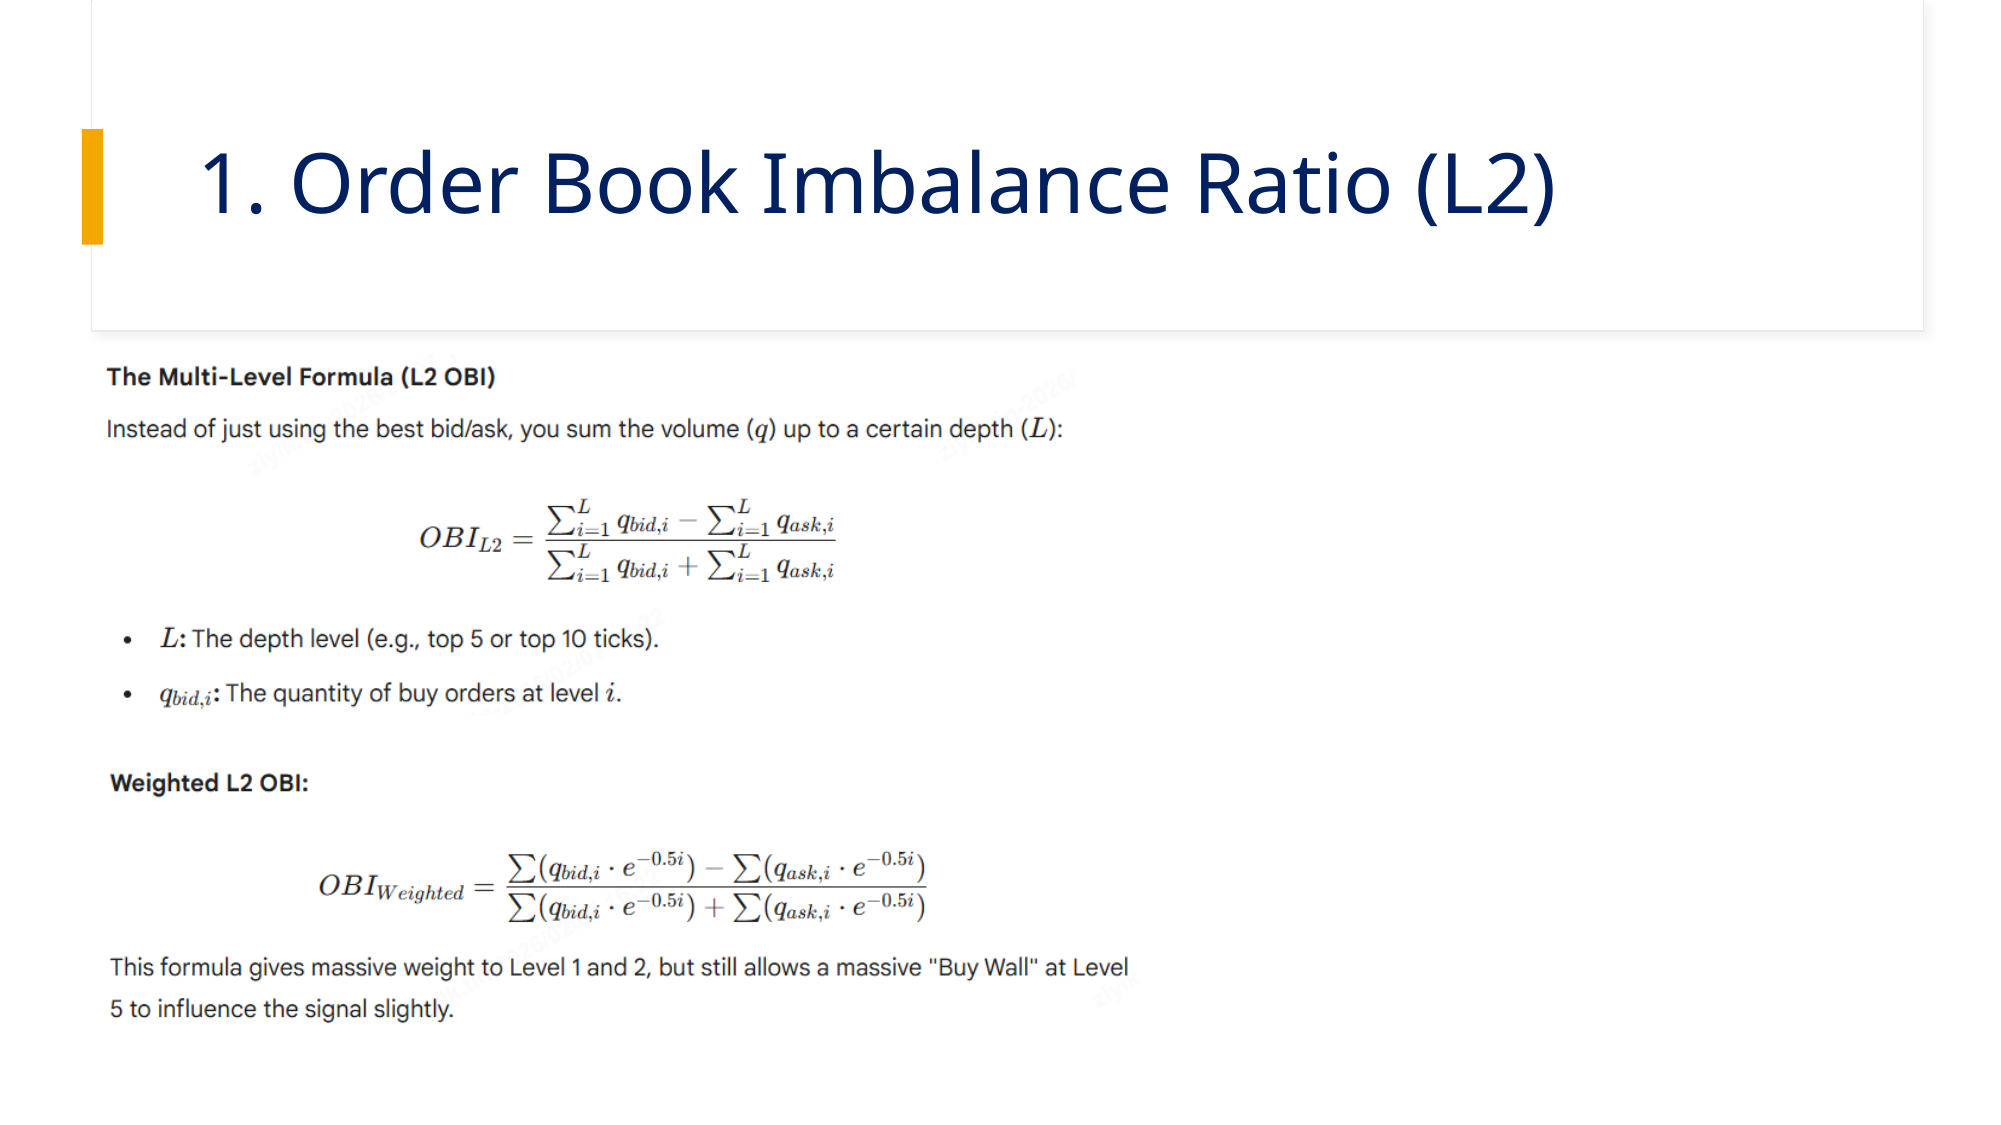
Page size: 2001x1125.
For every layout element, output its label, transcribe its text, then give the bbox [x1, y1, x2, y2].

picture [101, 764, 1143, 1035]
title 1. Order Book Imbalance Ratio (L2) [183, 90, 1909, 284]
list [101, 354, 1075, 717]
